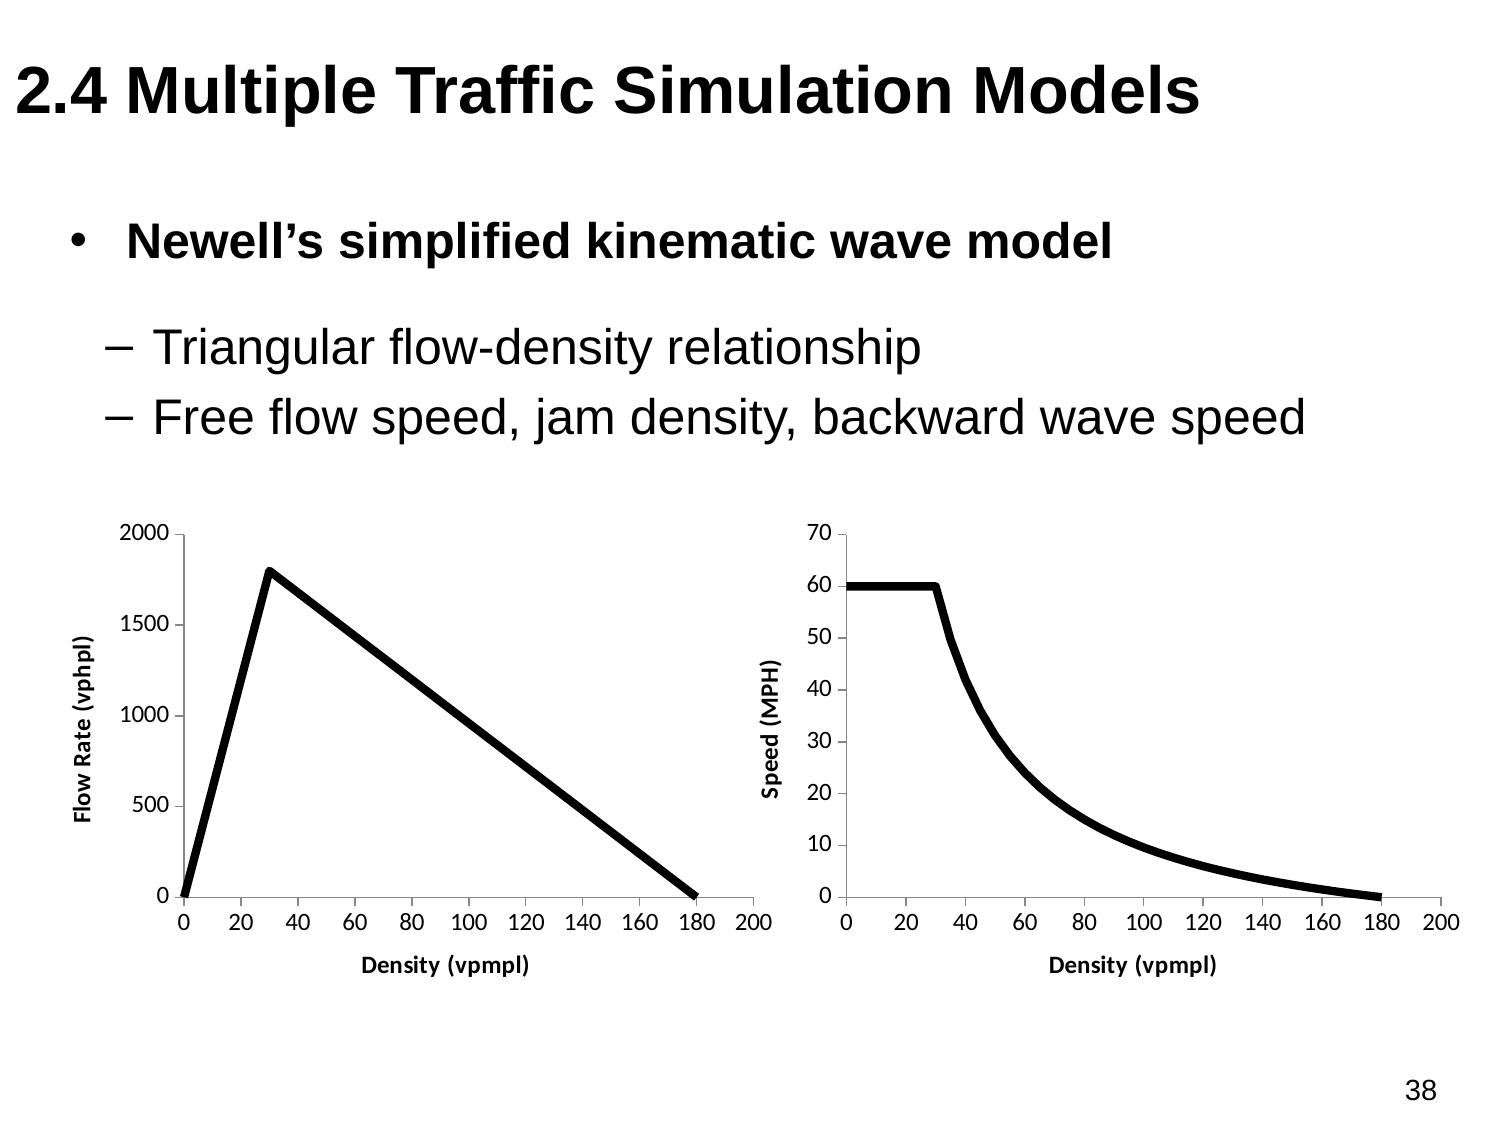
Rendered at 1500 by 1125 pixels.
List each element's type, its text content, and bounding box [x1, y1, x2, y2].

text_box 38 [1390, 1063, 1482, 1124]
list Triangular flow-density relationship Free flow speed, jam density, backward wave speed [15, 306, 1391, 478]
text_box Newell’s simplified kinematic wave model [54, 201, 1130, 277]
chart [37, 511, 1476, 1013]
title 2.4 Multiple Traffic Simulation Models [0, 4, 1391, 171]
